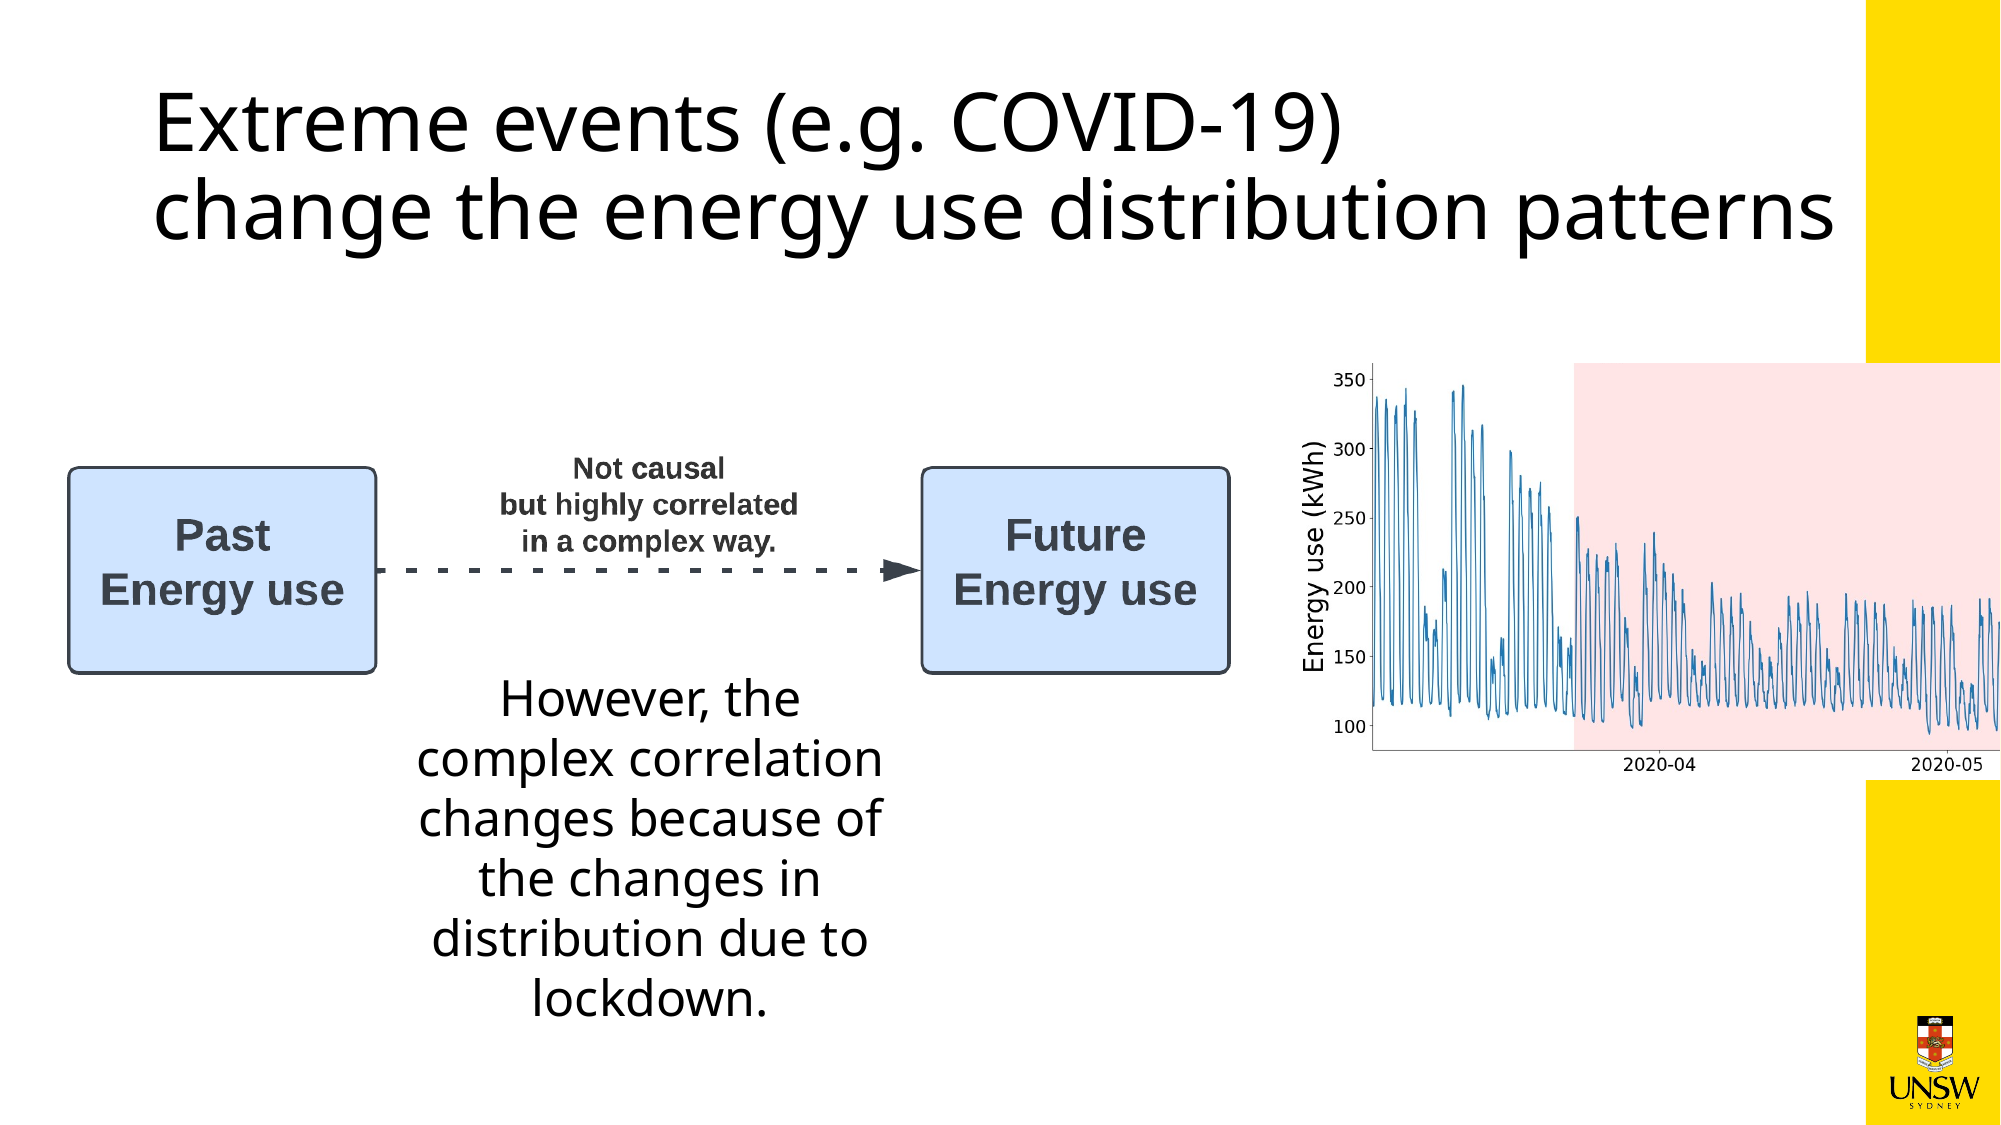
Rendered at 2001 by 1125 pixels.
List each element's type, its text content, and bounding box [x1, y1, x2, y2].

picture [0, 363, 2000, 780]
title Extreme events (e.g. COVID-19) change the energy use distribution patterns [137, 59, 1863, 278]
picture [1890, 1016, 1980, 1109]
text_box However, the complex correlation changes because of the changes in distribution due to lockdown. [382, 741, 919, 1034]
